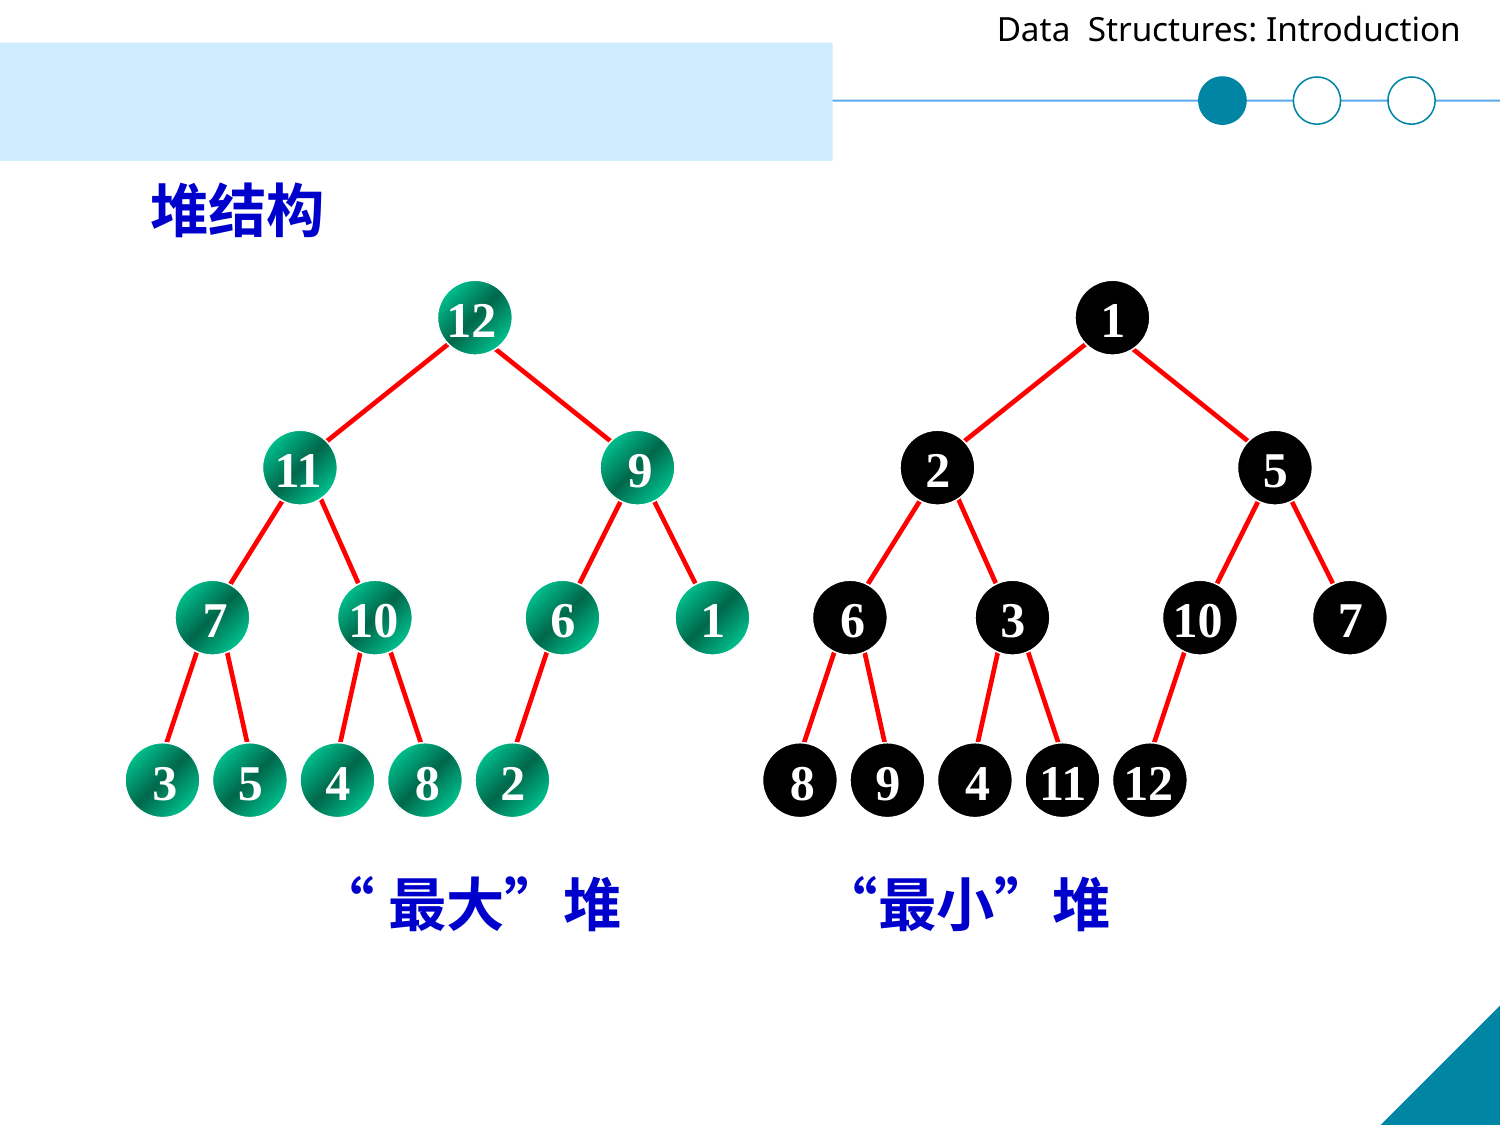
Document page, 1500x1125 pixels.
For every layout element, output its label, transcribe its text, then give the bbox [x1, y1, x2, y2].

text_box [674, 592, 685, 644]
text_box [916, 756, 925, 805]
text_box [174, 590, 187, 646]
text_box 8 [775, 742, 830, 818]
text_box [899, 442, 910, 494]
text_box [1005, 757, 1013, 803]
text_box [591, 593, 600, 642]
text_box 2 [485, 742, 541, 818]
text_box [1378, 592, 1388, 643]
text_box 3 [137, 742, 193, 818]
text_box “最大”堆 “最小”堆 [280, 842, 1131, 952]
text_box 11 [259, 430, 337, 505]
text_box [1312, 591, 1323, 644]
text_box [830, 757, 838, 803]
text_box 12 [431, 280, 512, 355]
text_box [849, 754, 860, 806]
text_box [212, 754, 223, 807]
text_box [387, 752, 400, 809]
text_box [937, 752, 950, 809]
text_box [762, 752, 775, 809]
text_box 5 [1248, 430, 1303, 505]
text_box 9 [612, 430, 668, 505]
text_box 11 [1024, 742, 1102, 818]
text_box 2 [910, 430, 966, 505]
text_box 10 [333, 580, 414, 655]
text_box [366, 756, 375, 805]
text_box 1 [685, 580, 741, 655]
text_box [278, 755, 288, 805]
text_box [541, 756, 550, 805]
text_box 6 [825, 580, 880, 655]
text_box [1041, 593, 1050, 642]
text_box 堆结构 [30, 146, 445, 272]
text_box [1237, 441, 1248, 494]
text_box [741, 593, 750, 642]
text_box [1303, 442, 1313, 493]
text_box [124, 752, 137, 808]
text_box [880, 595, 888, 641]
text_box [812, 589, 825, 646]
text_box 4 [310, 742, 366, 818]
text_box 12 [1108, 742, 1189, 818]
text_box 9 [860, 742, 916, 818]
text_box 1 [1085, 280, 1141, 355]
text_box [243, 596, 250, 640]
text_box 3 [985, 580, 1041, 655]
text_box [474, 754, 485, 806]
text_box 4 [950, 742, 1005, 818]
text_box [966, 443, 975, 492]
text_box [193, 758, 200, 802]
text_box 10 [1158, 580, 1238, 655]
text_box [974, 592, 985, 644]
text_box [1387, 77, 1436, 125]
text_box [668, 446, 675, 490]
text_box [1198, 77, 1247, 125]
text_box [1293, 77, 1341, 125]
text_box 7 [187, 580, 243, 655]
text_box 7 [1323, 580, 1378, 655]
text_box [455, 757, 463, 803]
text_box [599, 440, 612, 496]
text_box [1141, 293, 1150, 342]
text_box 5 [223, 742, 278, 818]
text_box 6 [535, 580, 591, 655]
text_box [1074, 292, 1085, 344]
text_box [299, 754, 310, 806]
text_box [524, 592, 535, 644]
text_box 8 [400, 742, 455, 818]
